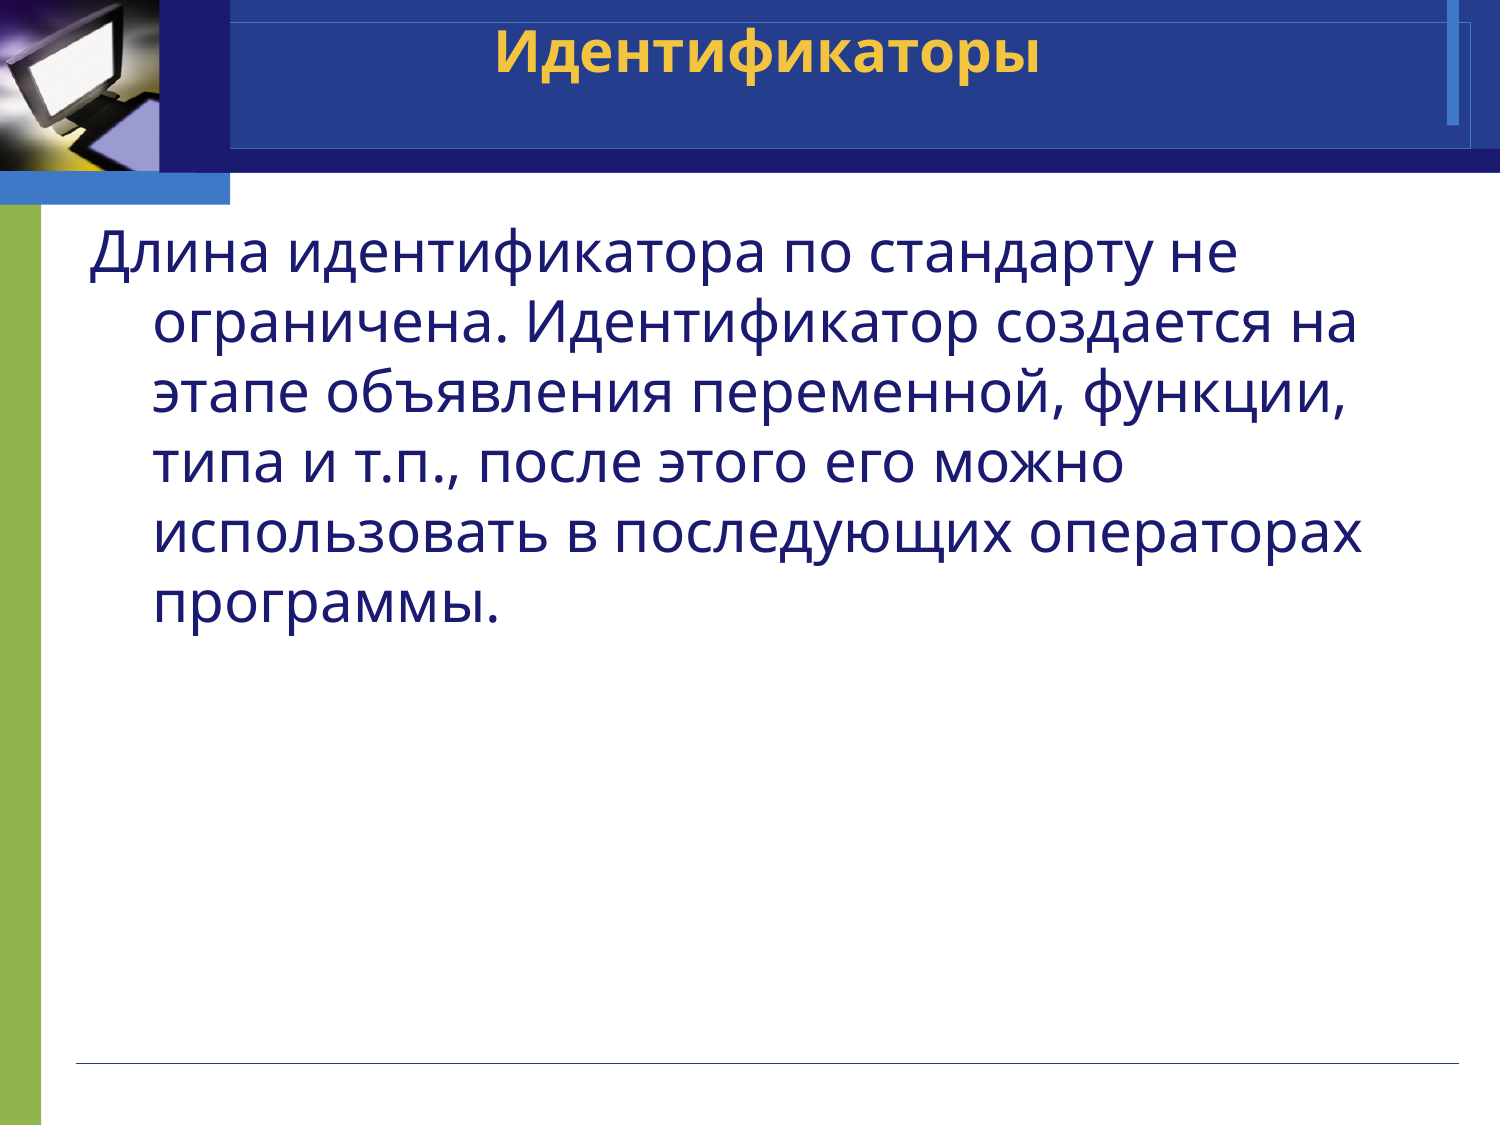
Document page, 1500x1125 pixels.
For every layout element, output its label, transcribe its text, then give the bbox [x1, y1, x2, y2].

picture [0, 0, 159, 171]
list Длина идентификатора по стандарту не ограничена. Идентификатор создается на этапе объявления переменной, функции, типа и т.п., после этого его можно использовать в последующих операторах программы. [74, 206, 1426, 1069]
title Идентификаторы [122, 38, 1413, 131]
